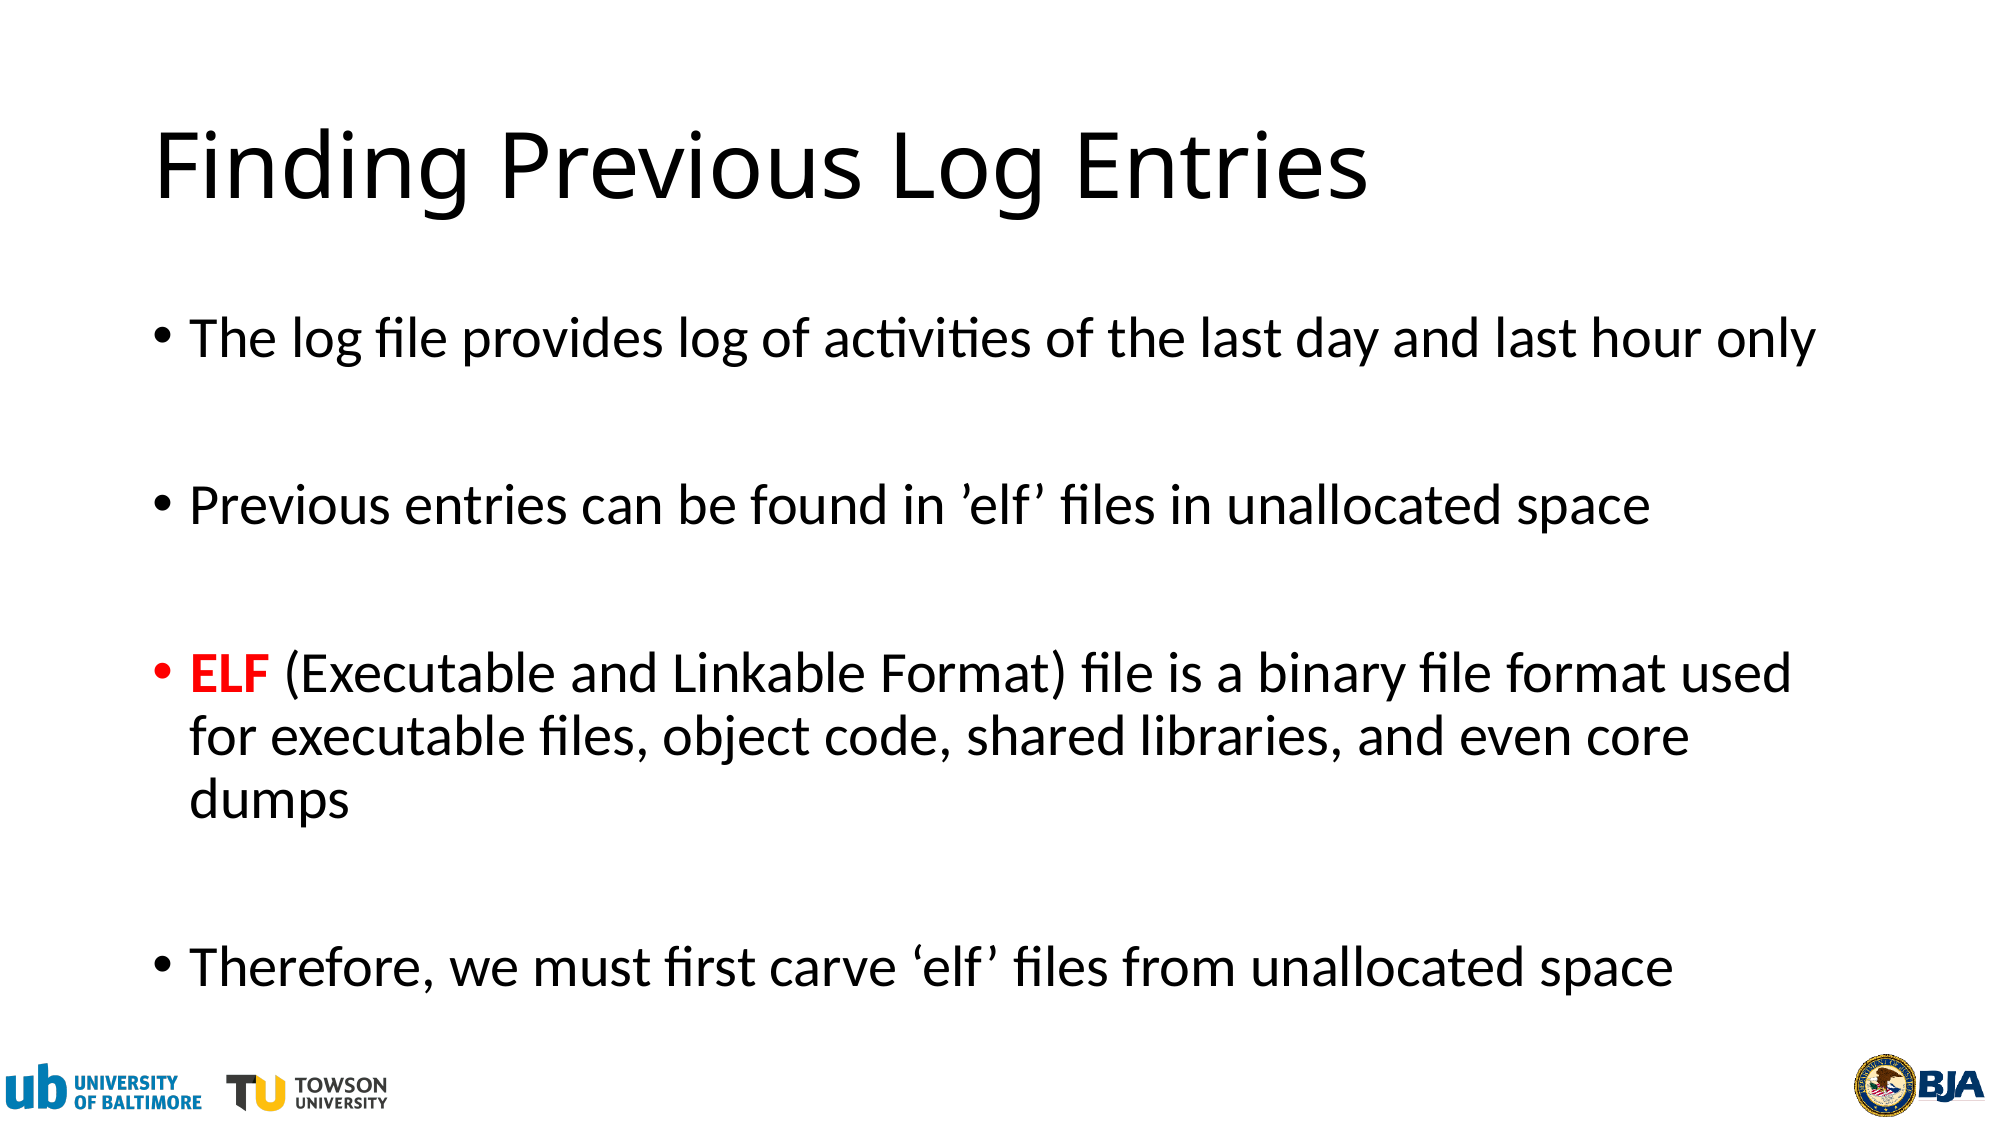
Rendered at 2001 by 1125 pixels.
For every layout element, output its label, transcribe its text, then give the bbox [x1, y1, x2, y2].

picture [0, 1031, 407, 1125]
picture [1854, 1054, 1986, 1117]
list The log file provides log of activities of the last day and last hour only Previous entries can be found in ’elf’ files in unallocated space ELF (Executable and Linkable Format) file is a binary file format used for executable files, object code, shared libraries, and even core dumps Therefore, we must first carve ‘elf’ files from unallocated space [137, 299, 1863, 1014]
title Finding Previous Log Entries [137, 59, 1863, 278]
